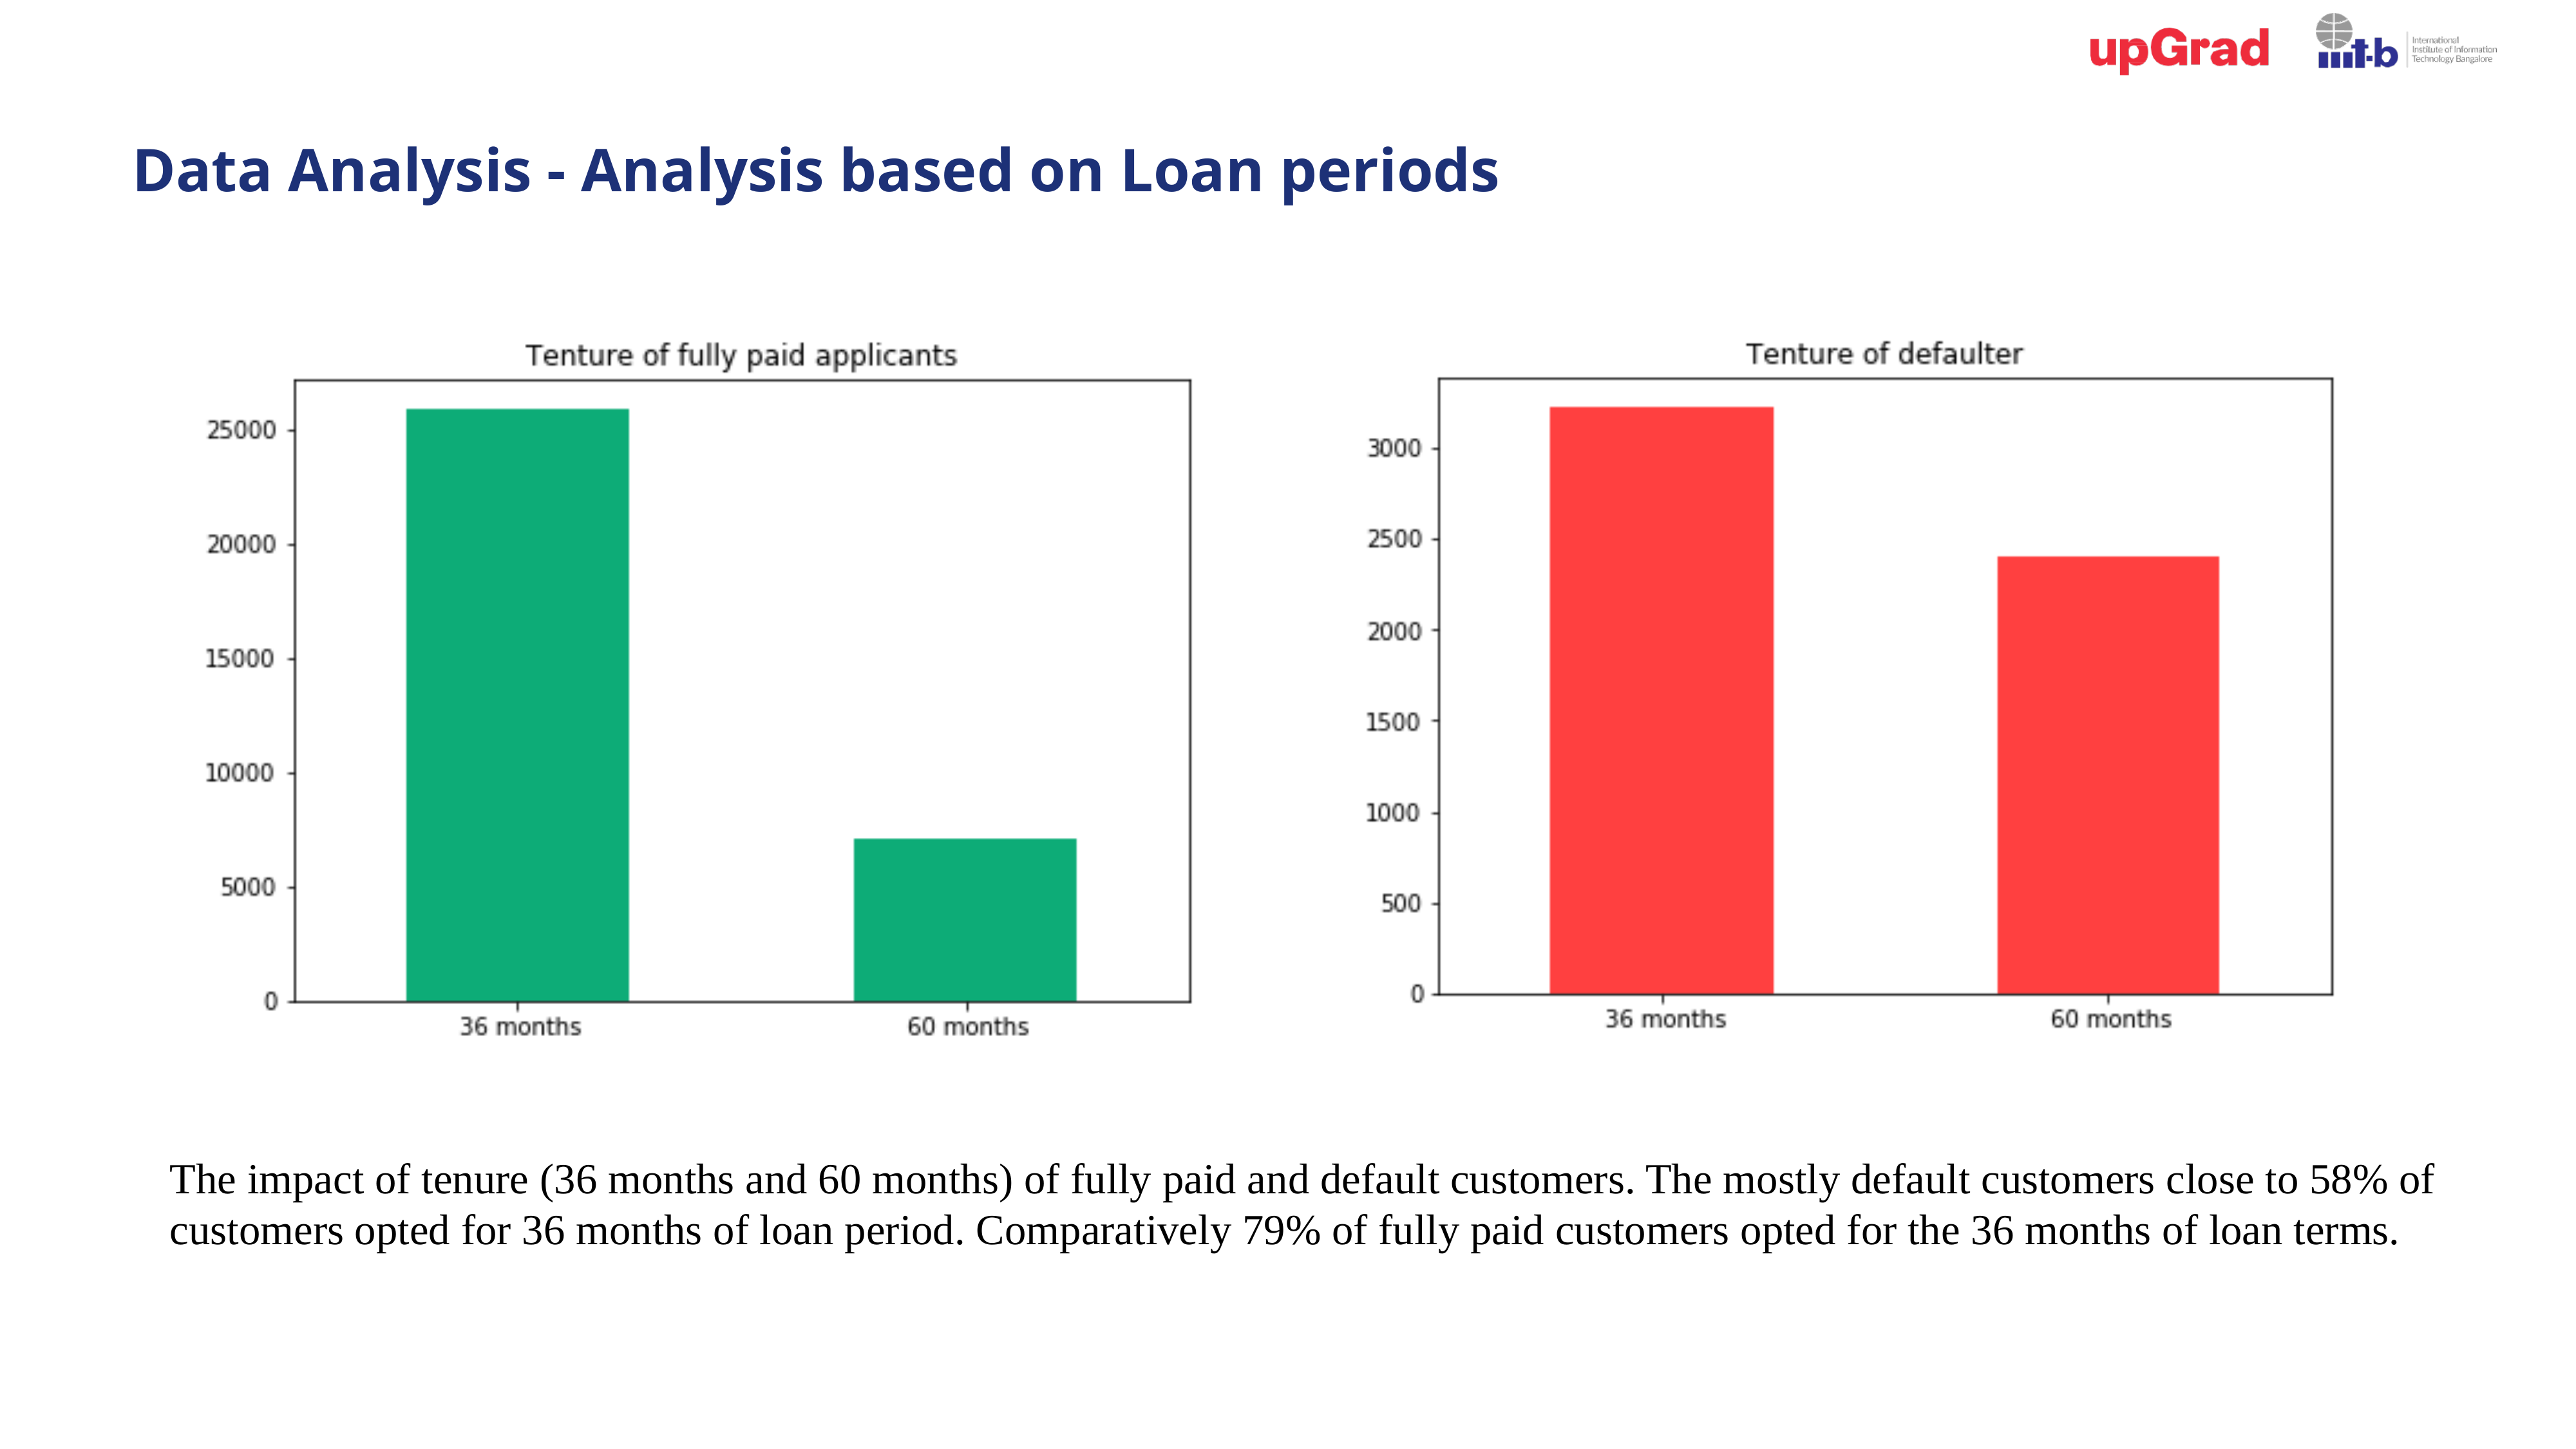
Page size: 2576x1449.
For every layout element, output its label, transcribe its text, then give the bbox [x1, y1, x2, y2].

picture [113, 305, 1287, 1068]
text_box Data Analysis - Analysis based on Loan periods [127, 128, 2449, 227]
text_box The impact of tenure (36 months and 60 months) of fully paid and default customers. The mostly default customers close to 58% of customers opted for 36 months of loan period. Comparatively 79% of fully paid customers opted for the 36 months of loan terms. [160, 1145, 2481, 1258]
picture [2090, 12, 2497, 75]
picture [1287, 315, 2450, 1057]
